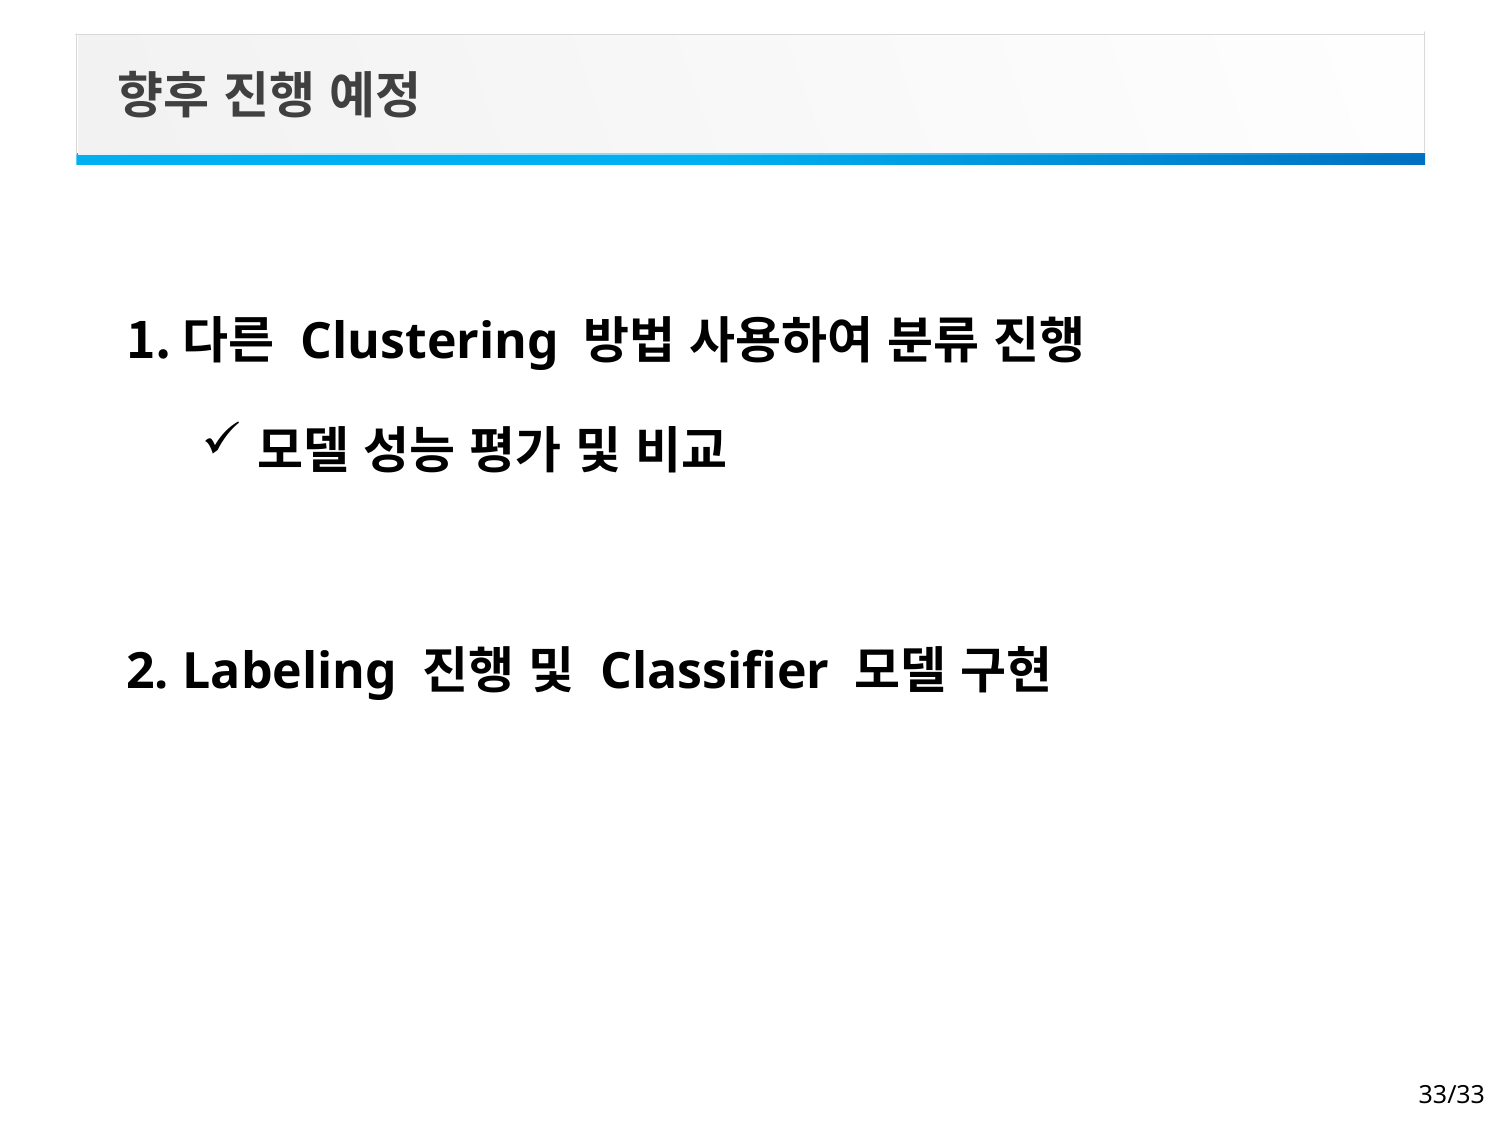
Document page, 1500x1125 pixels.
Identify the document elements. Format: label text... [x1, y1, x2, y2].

text_box 다른 Clustering 방법 사용하여 분류 진행 모델 성능 평가 및 비교 Labeling 진행 및 Classifier 모델 구현 [111, 301, 1341, 707]
text_box 향후 진행 예정 [111, 58, 1329, 130]
slide_number 33/33 [1162, 1065, 1500, 1125]
